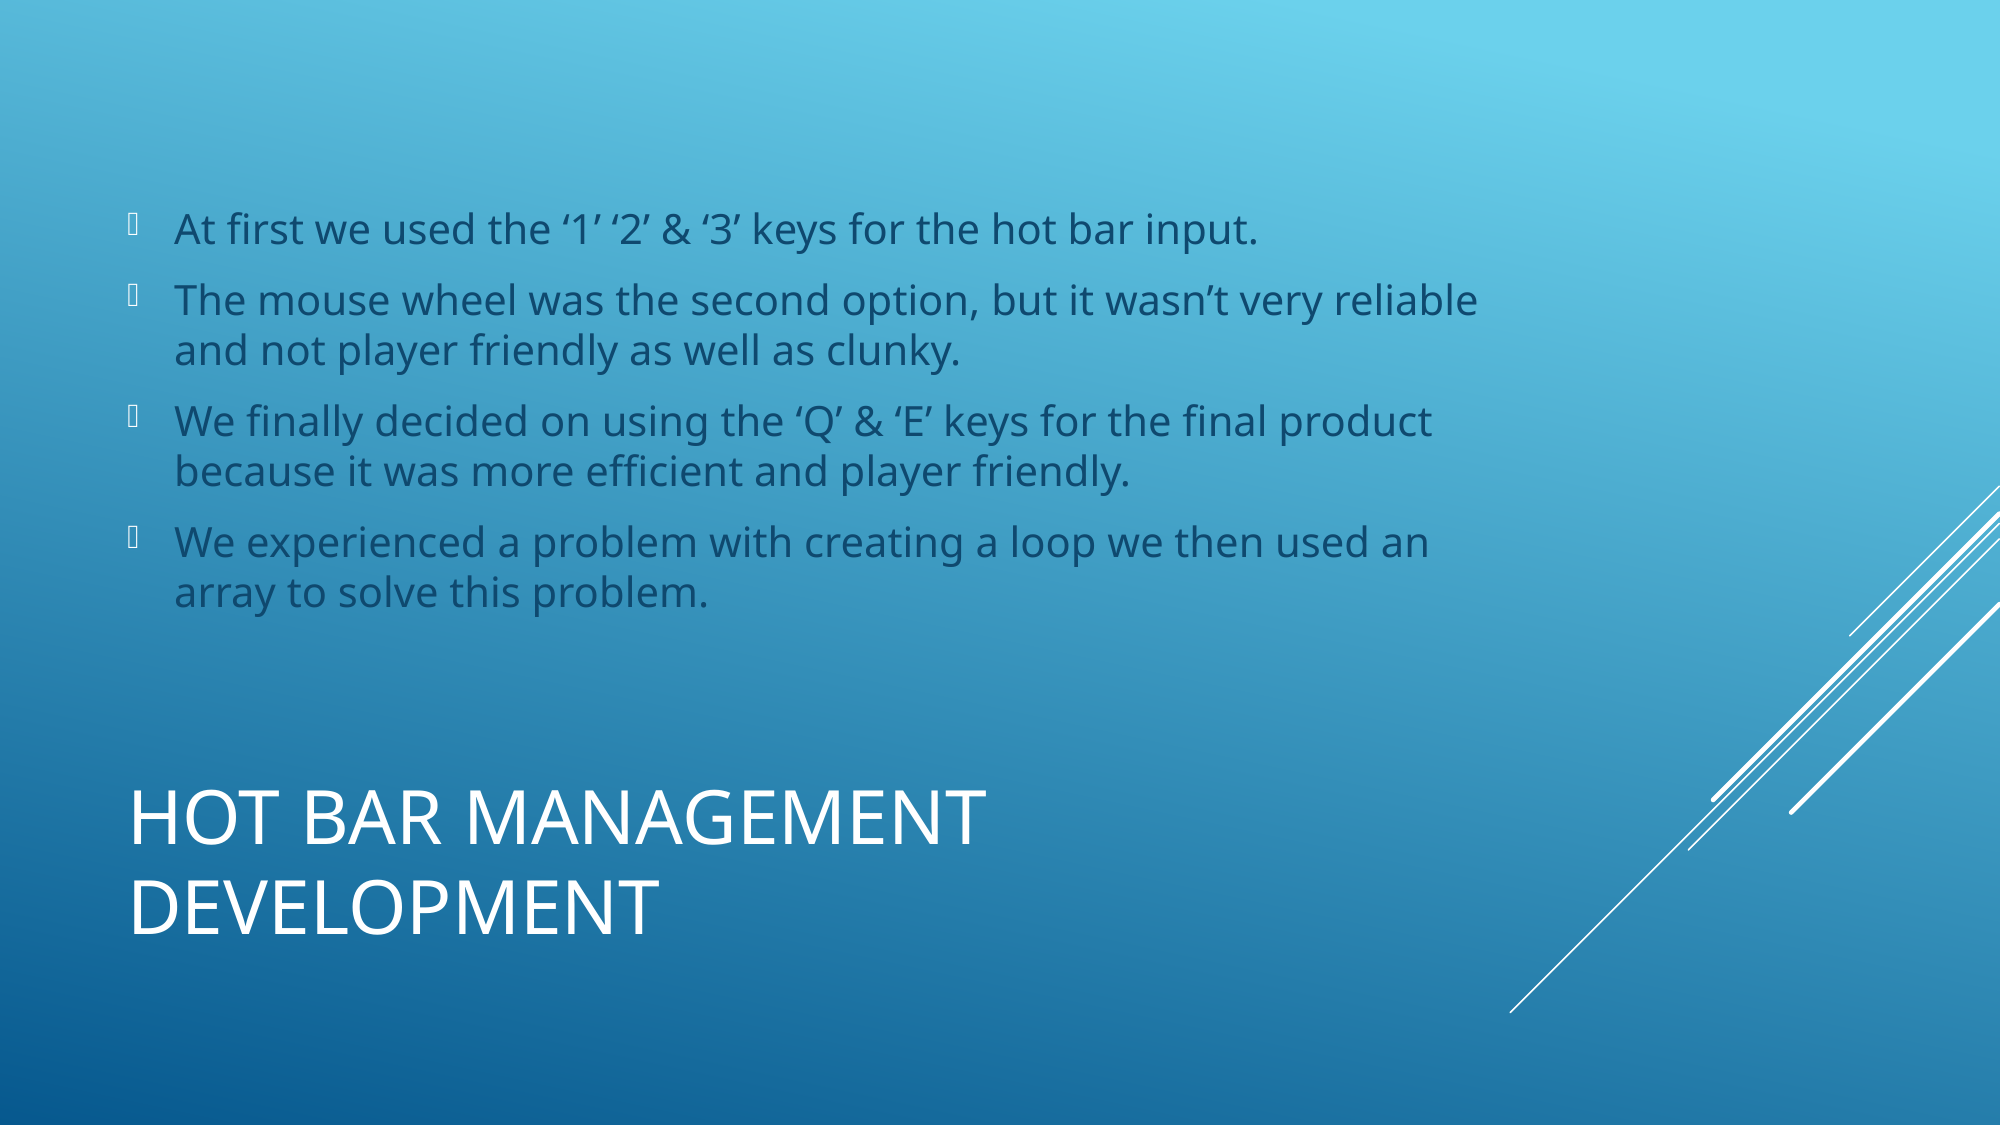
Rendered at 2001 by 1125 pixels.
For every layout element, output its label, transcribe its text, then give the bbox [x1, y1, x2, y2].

list At first we used the ‘1’ ‘2’ & ‘3’ keys for the hot bar input. The mouse wheel was the second option, but it wasn’t very reliable and not player friendly as well as clunky. We finally decided on using the ‘Q’ & ‘E’ keys for the final product because it was more efficient and player friendly. We experienced a problem with creating a loop we then used an array to solve this problem. [112, 112, 1513, 706]
title hot bar management development [112, 736, 1513, 984]
